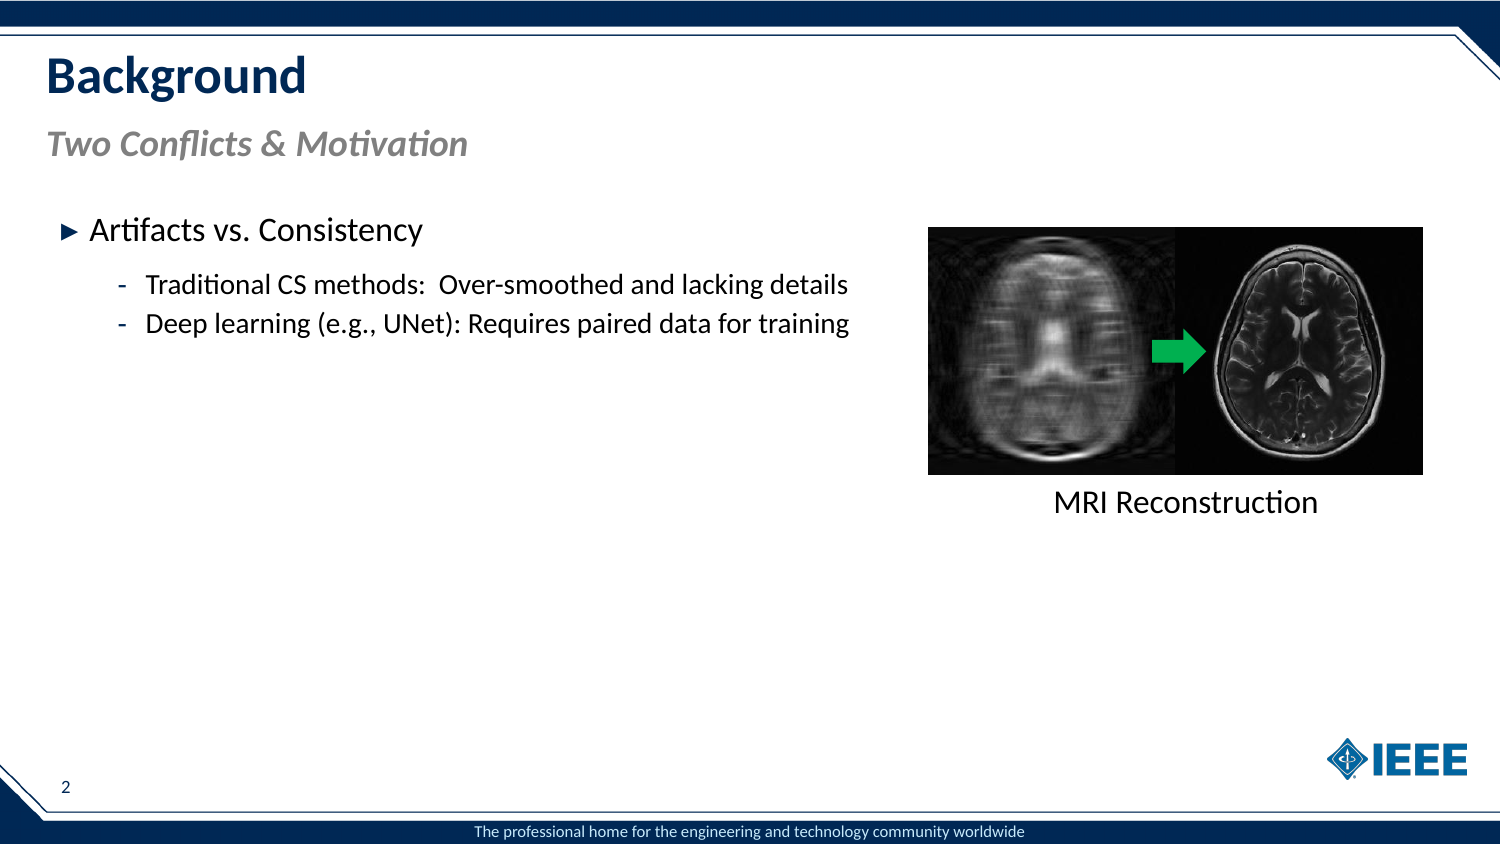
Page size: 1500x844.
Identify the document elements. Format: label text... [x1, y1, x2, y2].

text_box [927, 227, 1423, 521]
list Artifacts vs. Consistency Traditional CS methods: Over-smoothed and lacking details Deep learning (e.g., UNet): Requires paired data for training [46, 204, 1467, 712]
picture [0, 1, 1500, 88]
title Background [46, 40, 1467, 111]
slide_number 2 [46, 763, 127, 809]
list Two Conflicts & Motivation [46, 116, 1467, 171]
picture [0, 738, 1500, 844]
